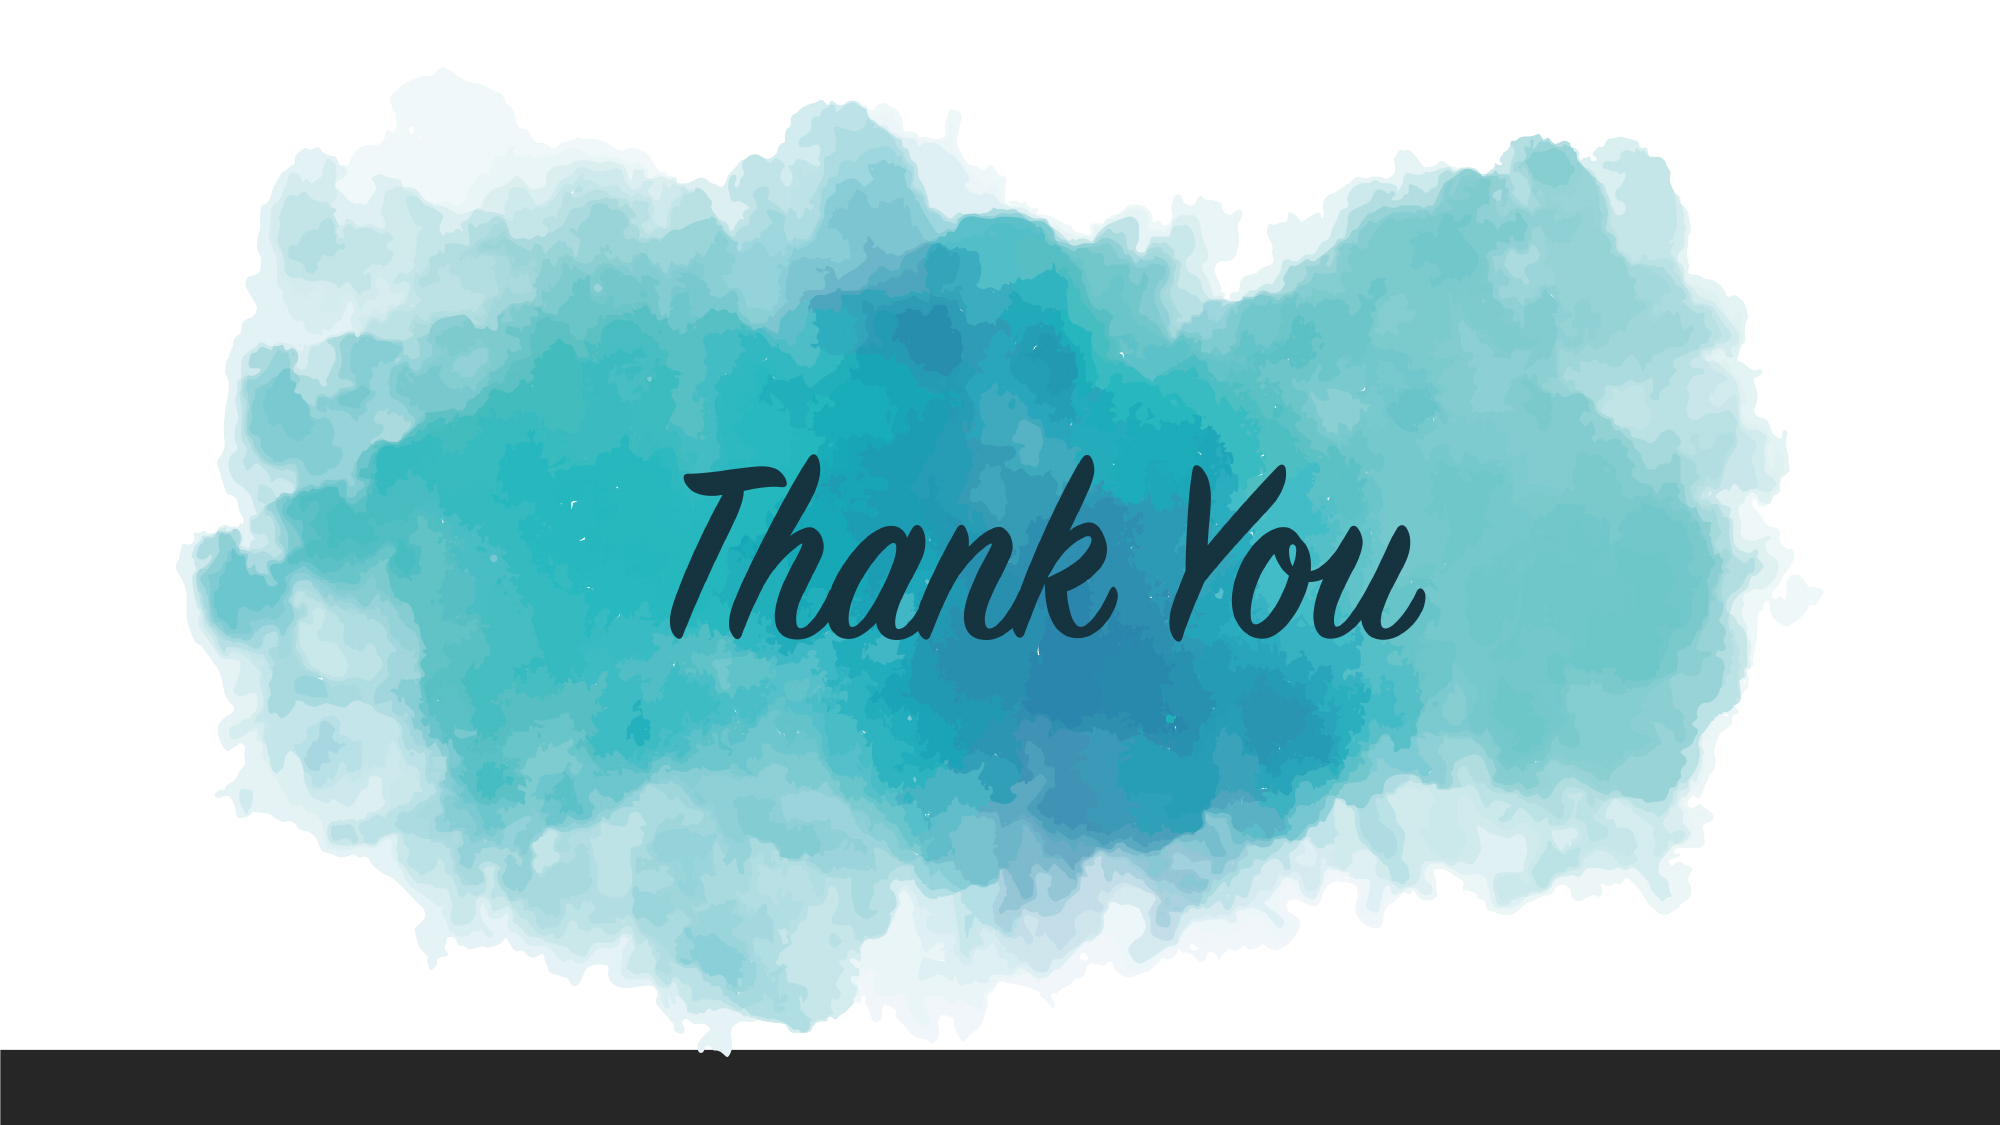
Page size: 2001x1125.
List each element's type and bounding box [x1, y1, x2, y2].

picture [175, 67, 1825, 1058]
